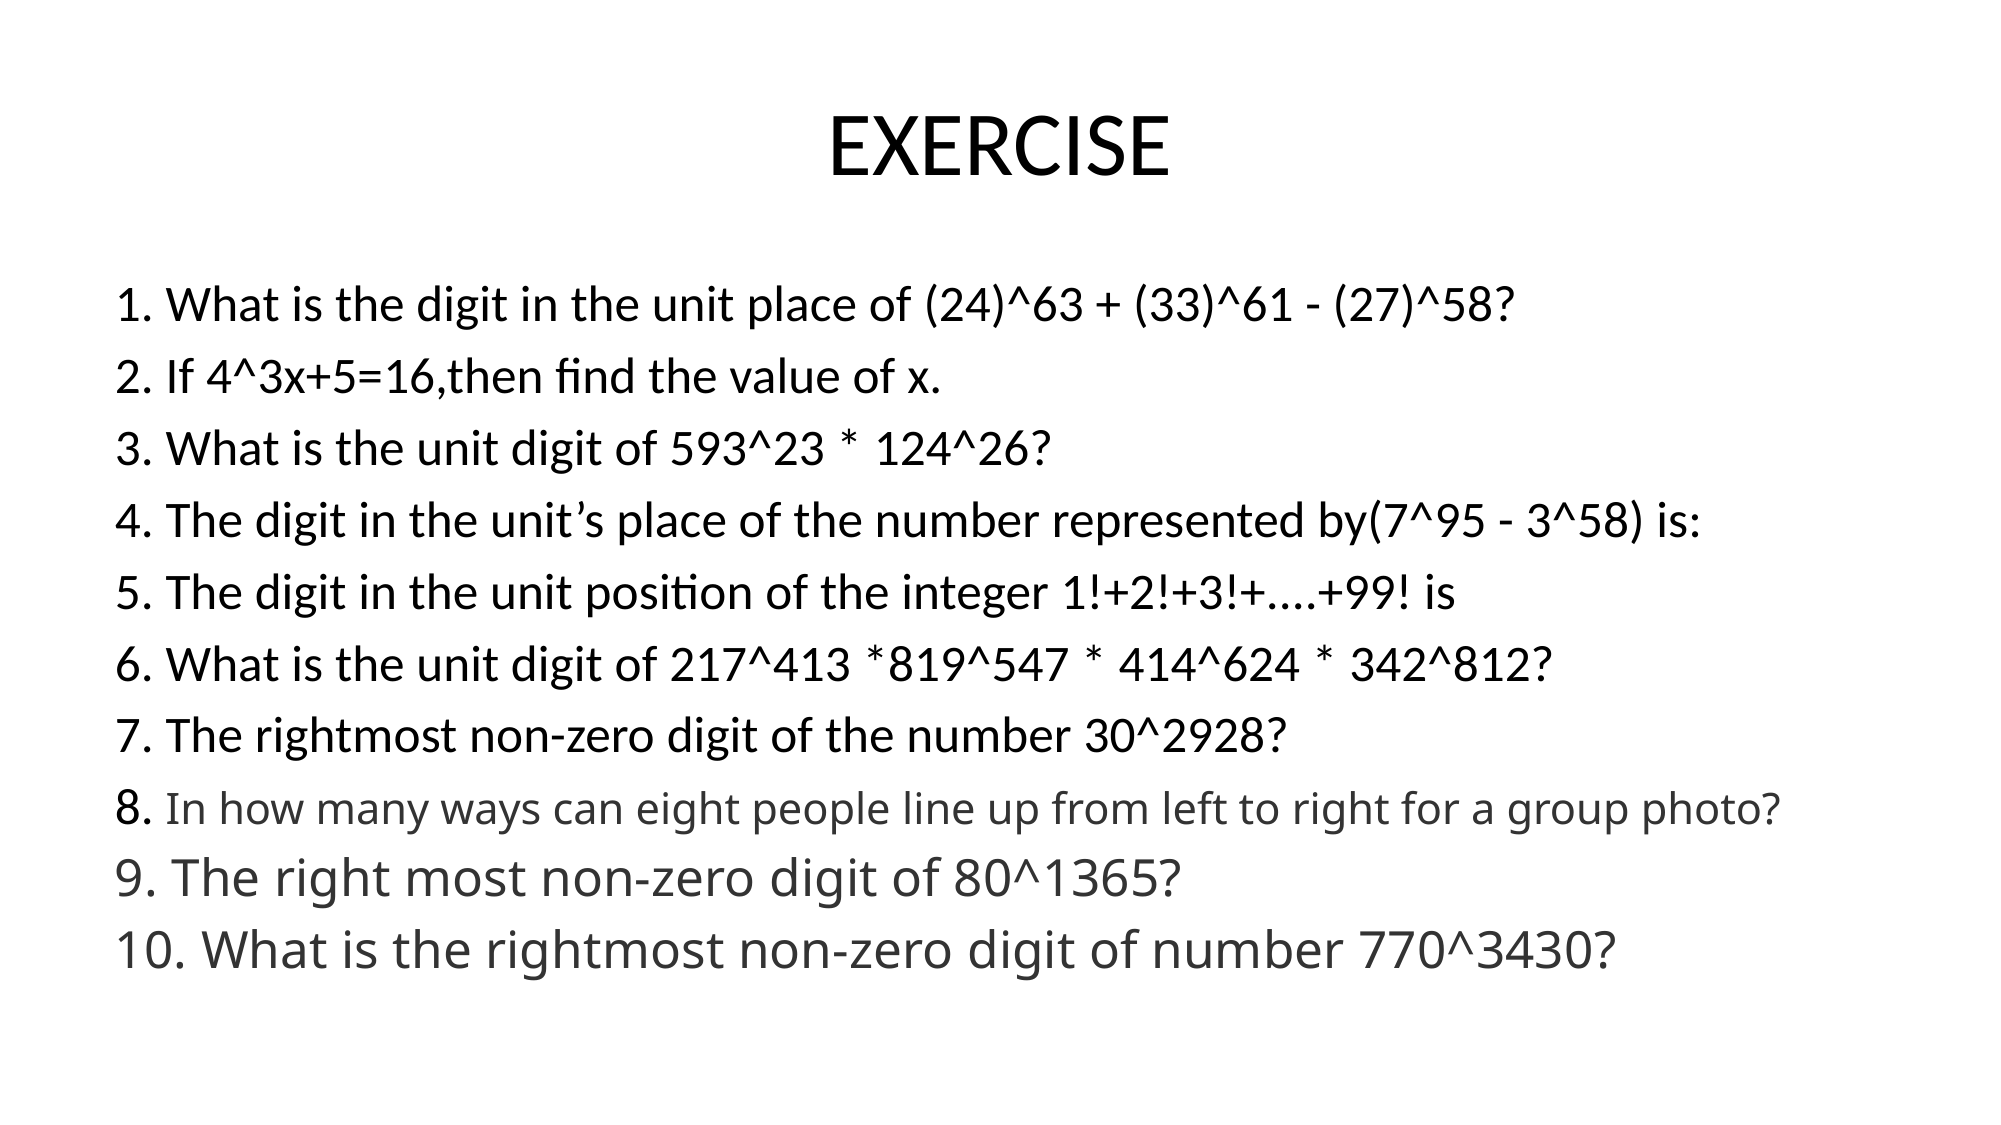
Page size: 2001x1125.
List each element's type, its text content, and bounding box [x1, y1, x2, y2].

title EXERCISE [99, 45, 1900, 233]
list 1. What is the digit in the unit place of (24)^63 + (33)^61 - (27)^58? 2. If 4^3x+5=16,then find the value of x. 3. What is the unit digit of 593^23 * 124^26? 4. The digit in the unit’s place of the number represented by(7^95 - 3^58) is: 5. The digit in the unit position of the integer 1!+2!+3!+....+99! is 6. What is the unit digit of 217^413 *819^547 * 414^624 * 342^812? 7. The rightmost non-zero digit of the number 30^2928? 8. In how many ways can eight people line up from left to right for a group photo? 9. The right most non-zero digit of 80^1365? 10. What is the rightmost non-zero digit of number 770^3430? [99, 262, 1900, 1005]
